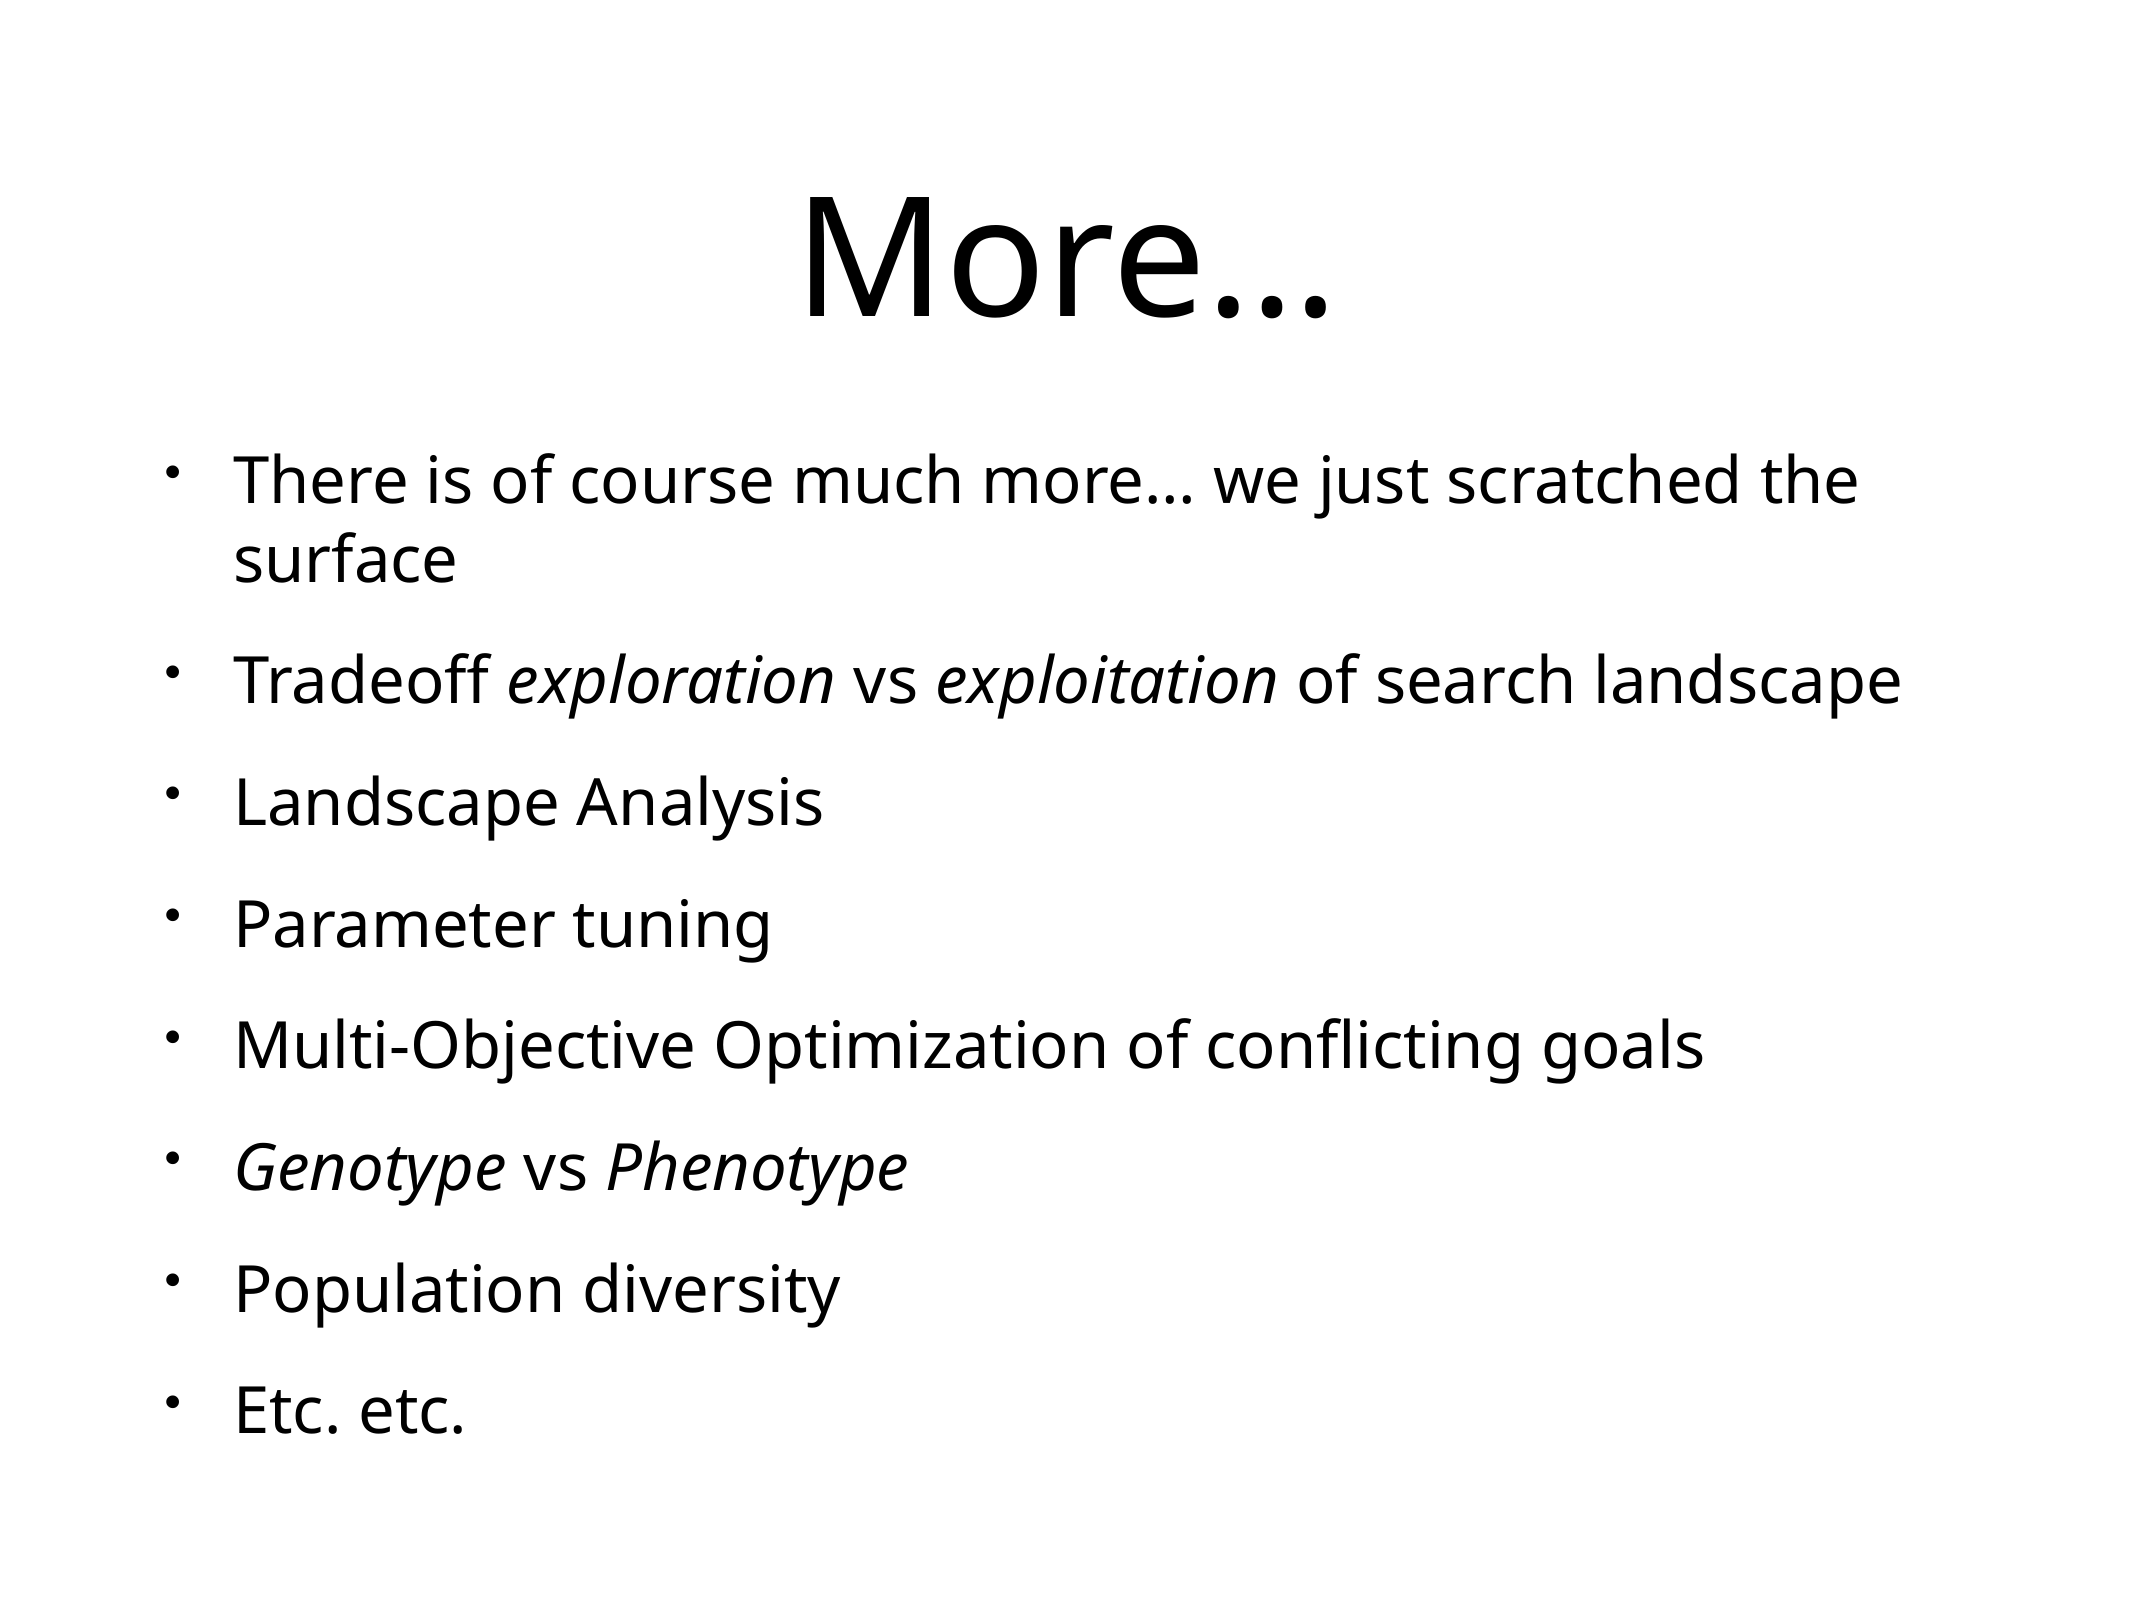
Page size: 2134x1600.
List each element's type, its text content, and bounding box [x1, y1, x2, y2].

list There is of course much more… we just scratched the surface Tradeoff exploration vs exploitation of search landscape Landscape Analysis Parameter tuning Multi-Objective Optimization of conflicting goals Genotype vs Phenotype Population diversity Etc. etc. [155, 426, 1978, 1459]
title More… [155, 72, 1978, 426]
